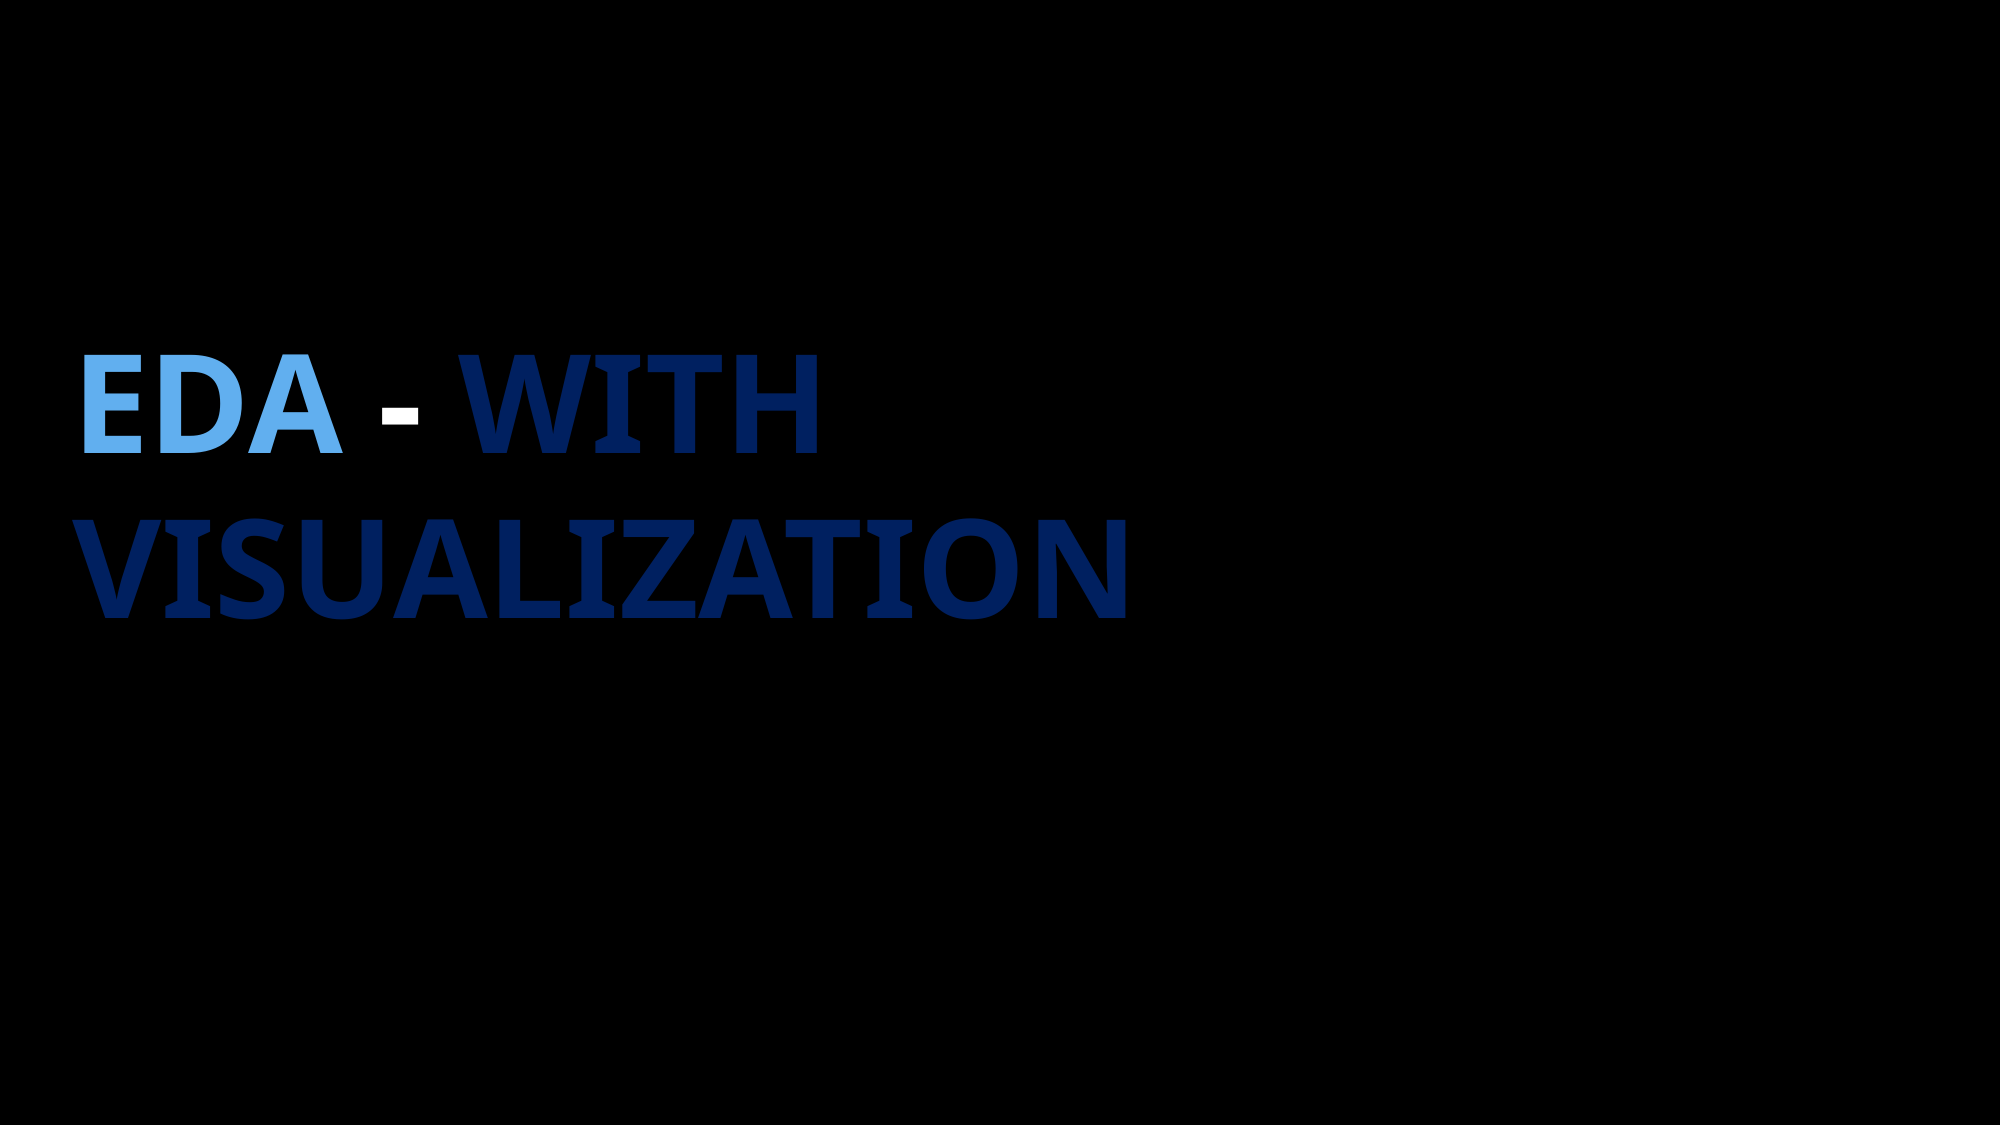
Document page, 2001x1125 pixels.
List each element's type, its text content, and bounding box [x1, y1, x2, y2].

title EDA - WITH VISUALIZATION [66, 471, 1934, 646]
